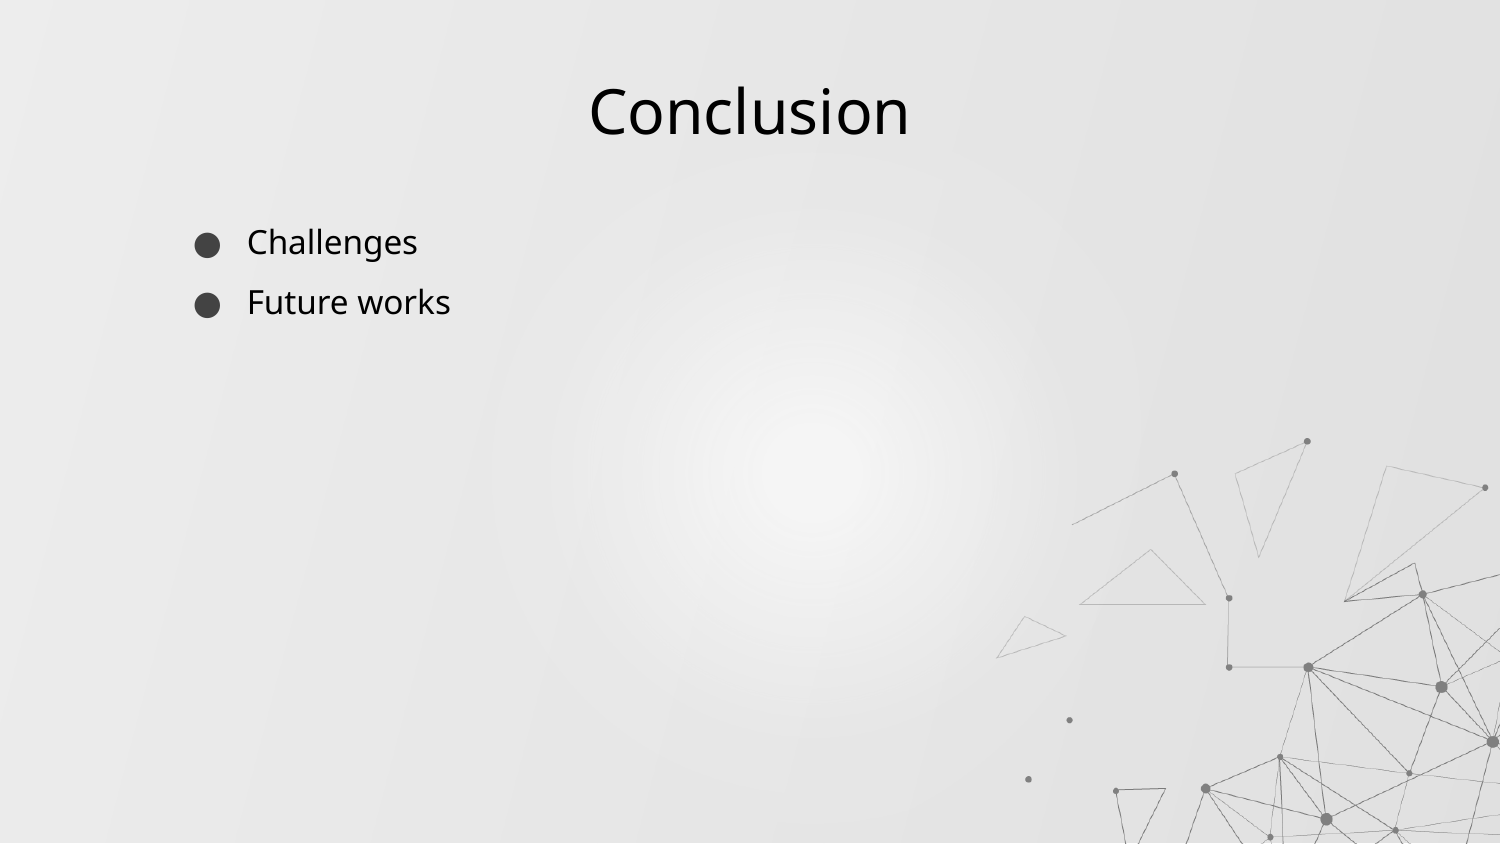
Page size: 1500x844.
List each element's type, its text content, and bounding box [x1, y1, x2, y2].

list Challenges Future works [156, 186, 1292, 763]
picture [0, 0, 1500, 844]
title Conclusion [322, 56, 1178, 212]
